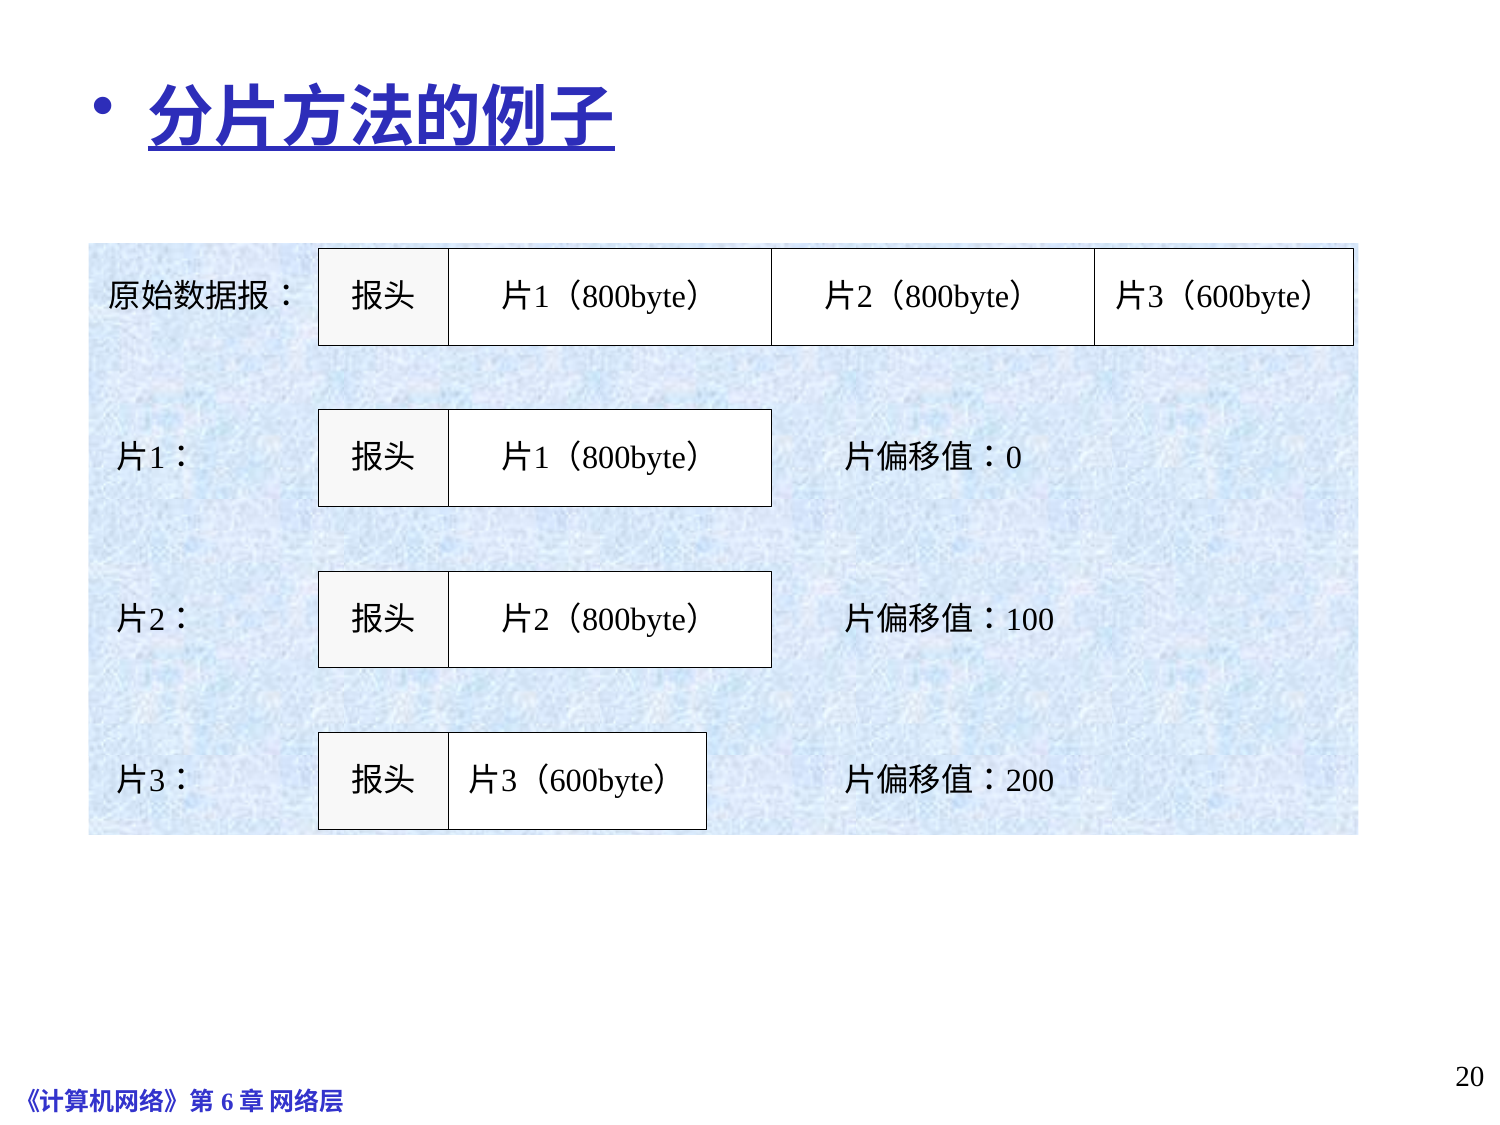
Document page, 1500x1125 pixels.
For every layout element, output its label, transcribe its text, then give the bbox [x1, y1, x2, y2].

list 分片方法的例子 [76, 66, 1424, 882]
footer 《计算机网络》第6章 网络层 [0, 1047, 876, 1125]
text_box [88, 243, 1359, 835]
slide_number 20 [1187, 1049, 1500, 1125]
